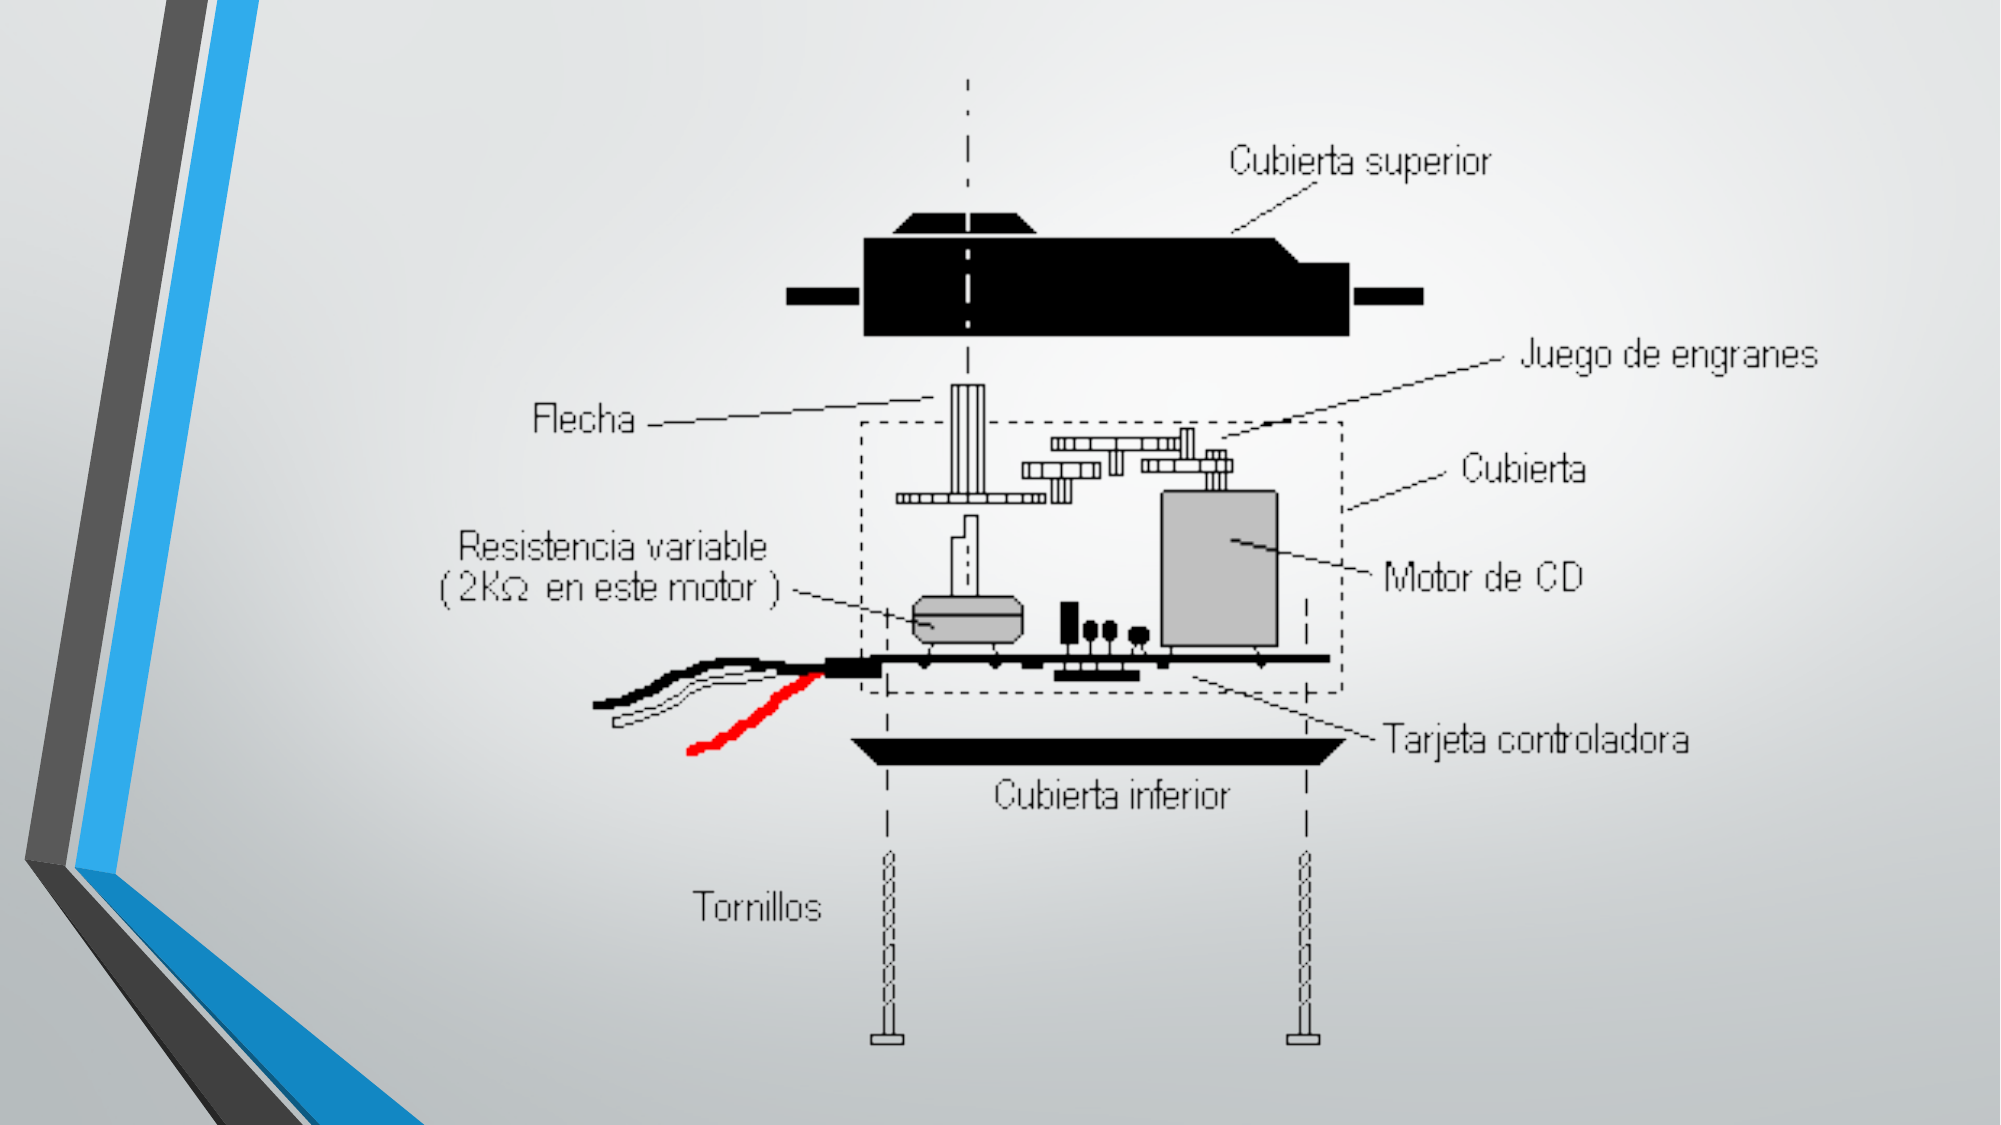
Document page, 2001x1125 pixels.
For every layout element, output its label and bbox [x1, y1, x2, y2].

picture [416, 58, 1851, 1078]
